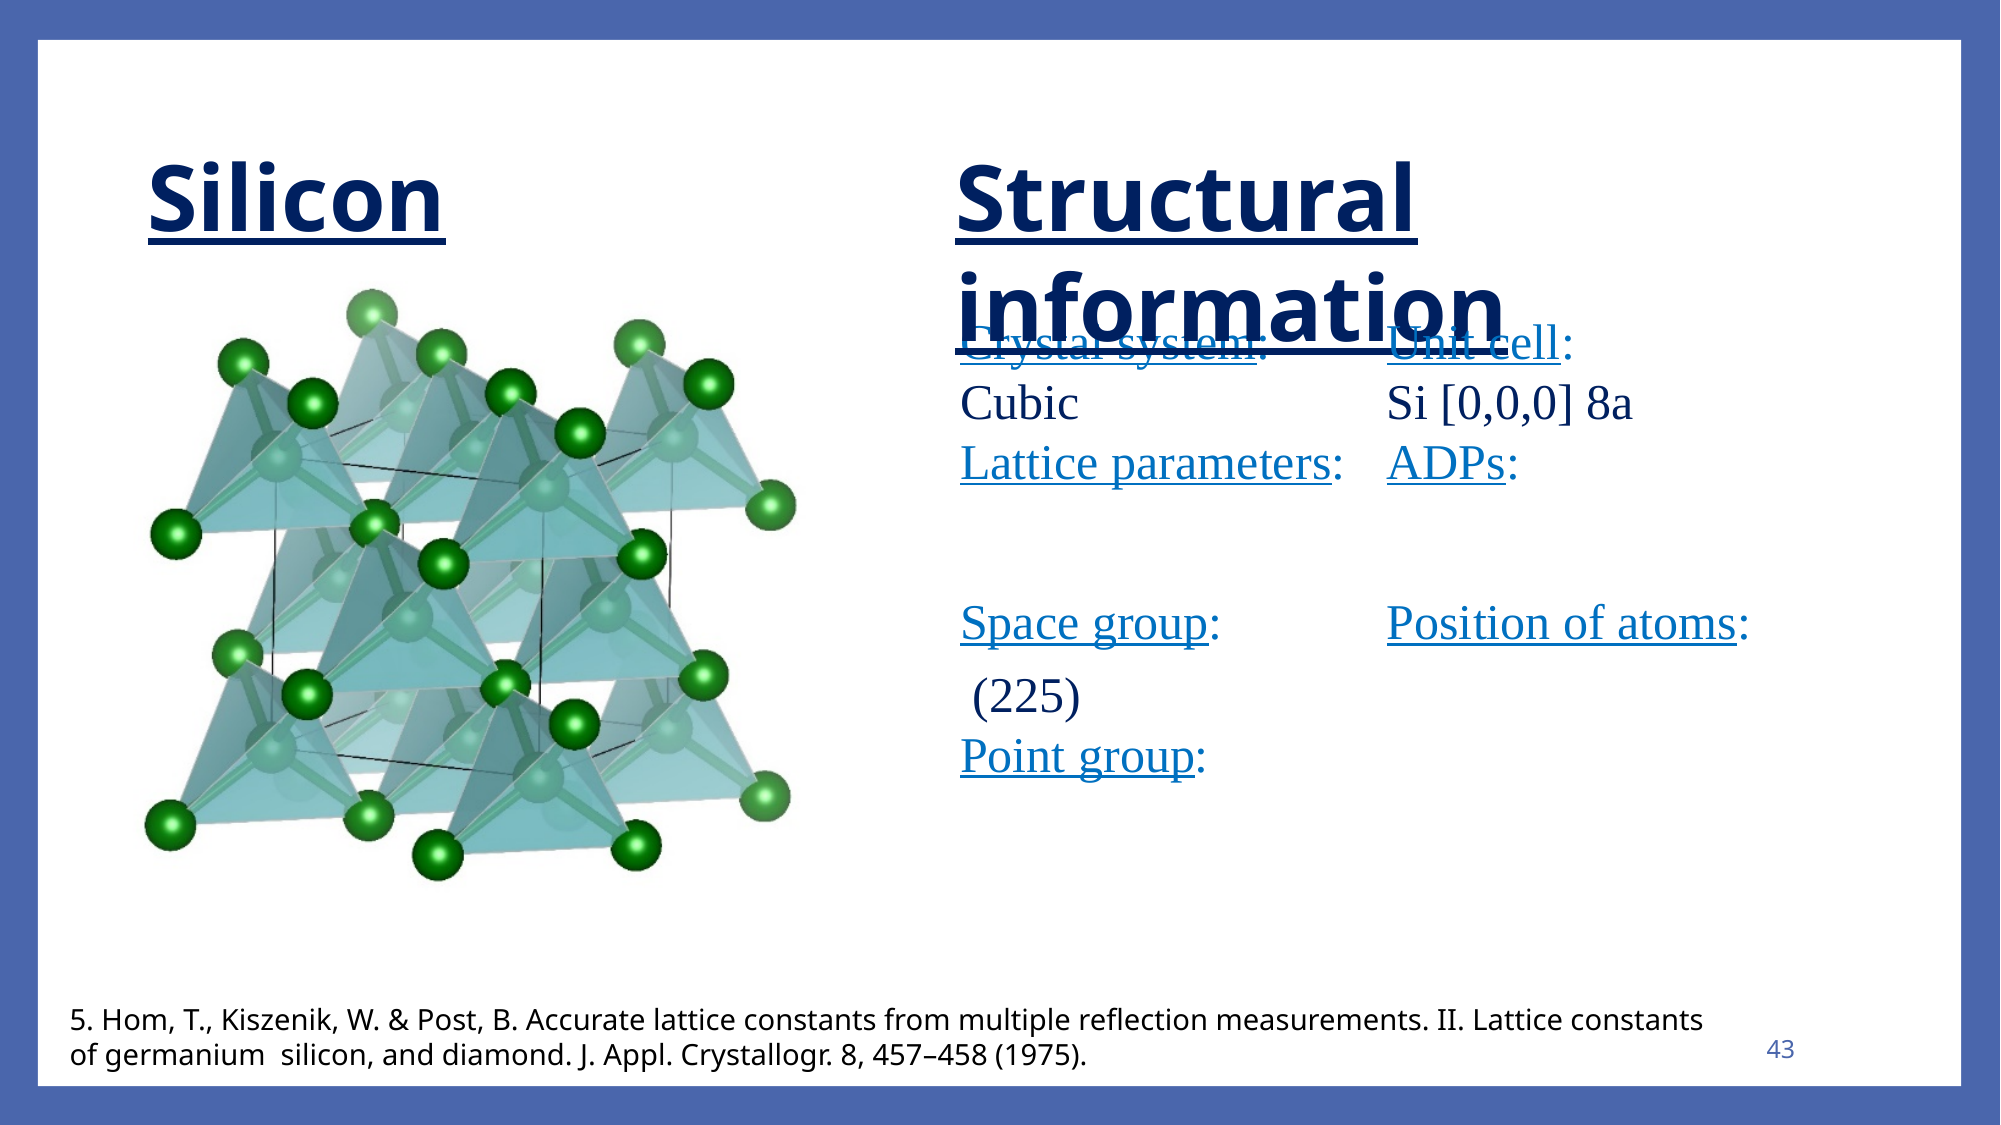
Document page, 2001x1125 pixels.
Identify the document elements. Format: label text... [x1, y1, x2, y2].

text_box 5. Hom, T., Kiszenik, W. & Post, B. Accurate lattice constants from multiple reflection measurements. II. Lattice constants of germanium silicon, and diamond. J. Appl. Crystallogr. 8, 457–458 (1975). [54, 993, 1735, 1079]
text_box Silicon structure [132, 132, 875, 367]
text_box Structural information [940, 132, 1969, 367]
picture [128, 273, 808, 895]
slide_number 43 [1530, 1020, 1811, 1081]
